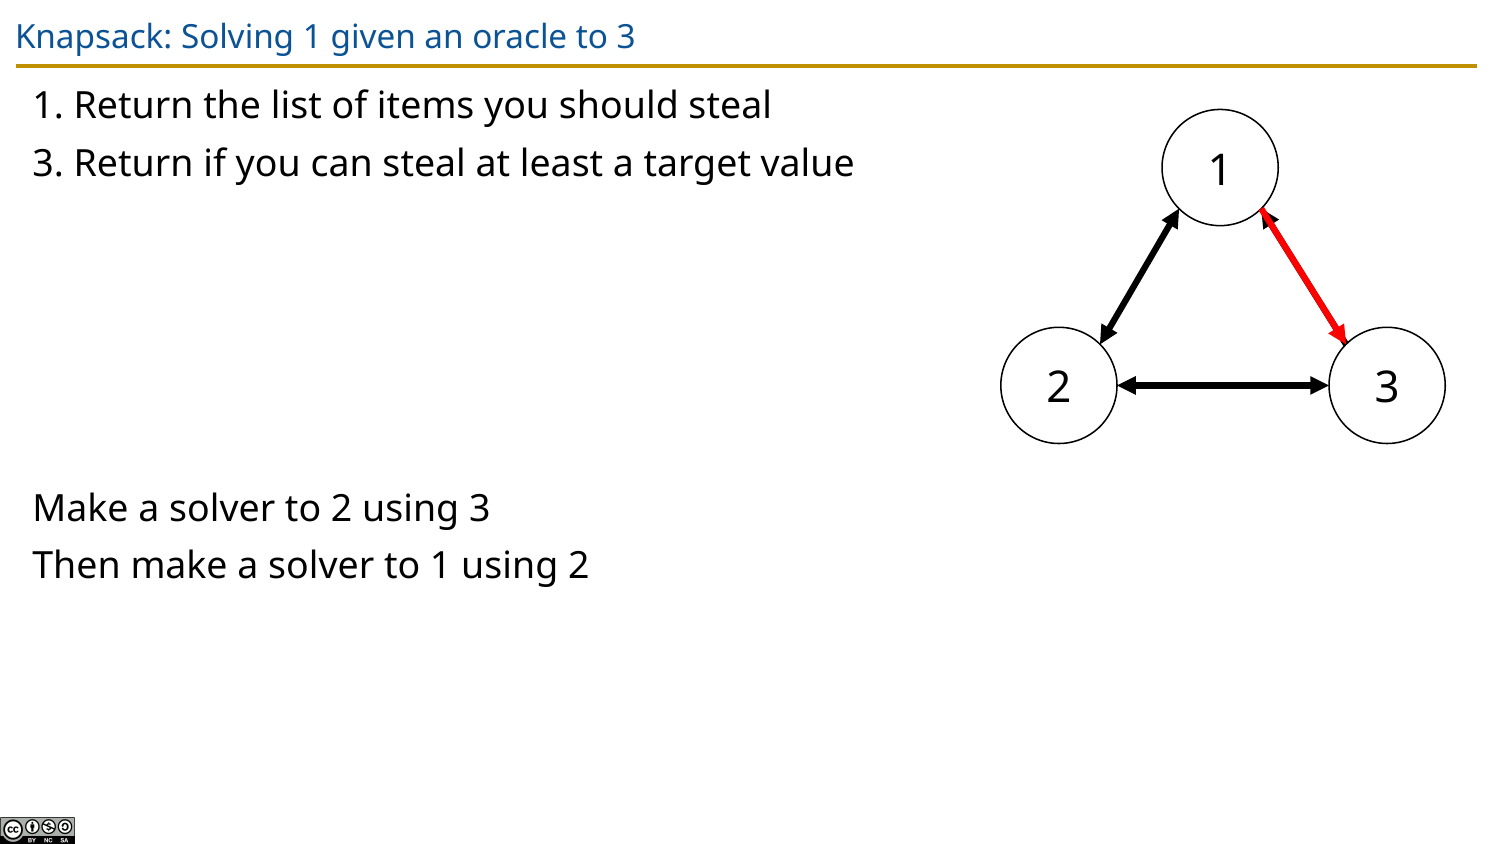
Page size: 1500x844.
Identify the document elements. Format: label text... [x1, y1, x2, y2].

text_box 2 [1000, 327, 1117, 444]
title Knapsack: Solving 1 given an oracle to 3 [0, 0, 1398, 65]
list 1. Return the list of items you should steal 3. Return if you can steal at least a target value Make a solver to 2 using 3 Then make a solver to 1 using 2 [17, 65, 1475, 627]
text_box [1260, 208, 1347, 345]
picture [0, 817, 75, 844]
text_box 3 [1329, 327, 1446, 444]
text_box 1 [1162, 109, 1279, 226]
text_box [1099, 208, 1180, 345]
